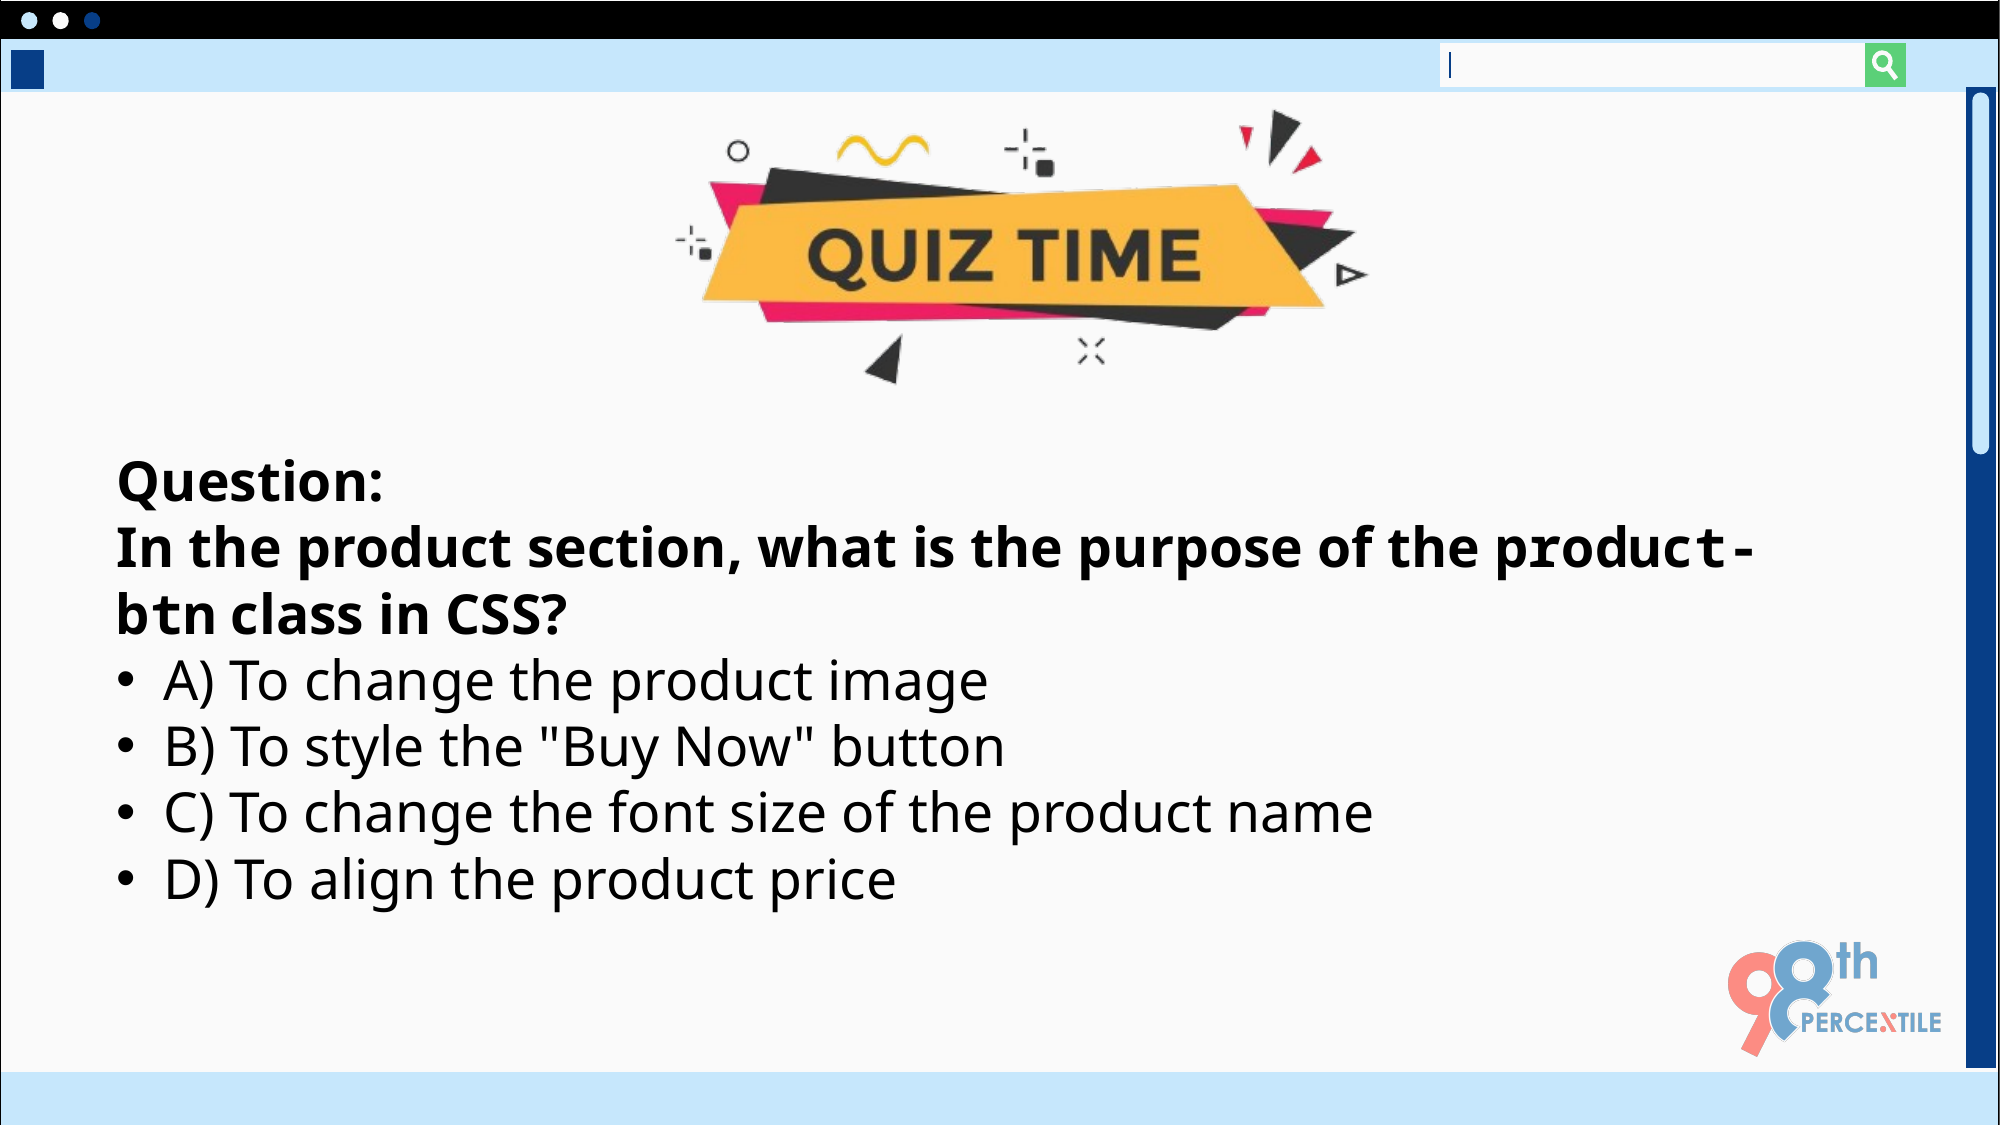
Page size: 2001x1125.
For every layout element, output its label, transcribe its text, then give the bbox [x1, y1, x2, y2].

picture [1724, 938, 1944, 1061]
subtitle Question: In the product section, what is the purpose of the product-btn class in CSS? A) To change the product image B) To style the "Buy Now" button C) To change the font size of the product name D) To align the product price [101, 431, 1834, 1001]
picture [521, 0, 1479, 562]
